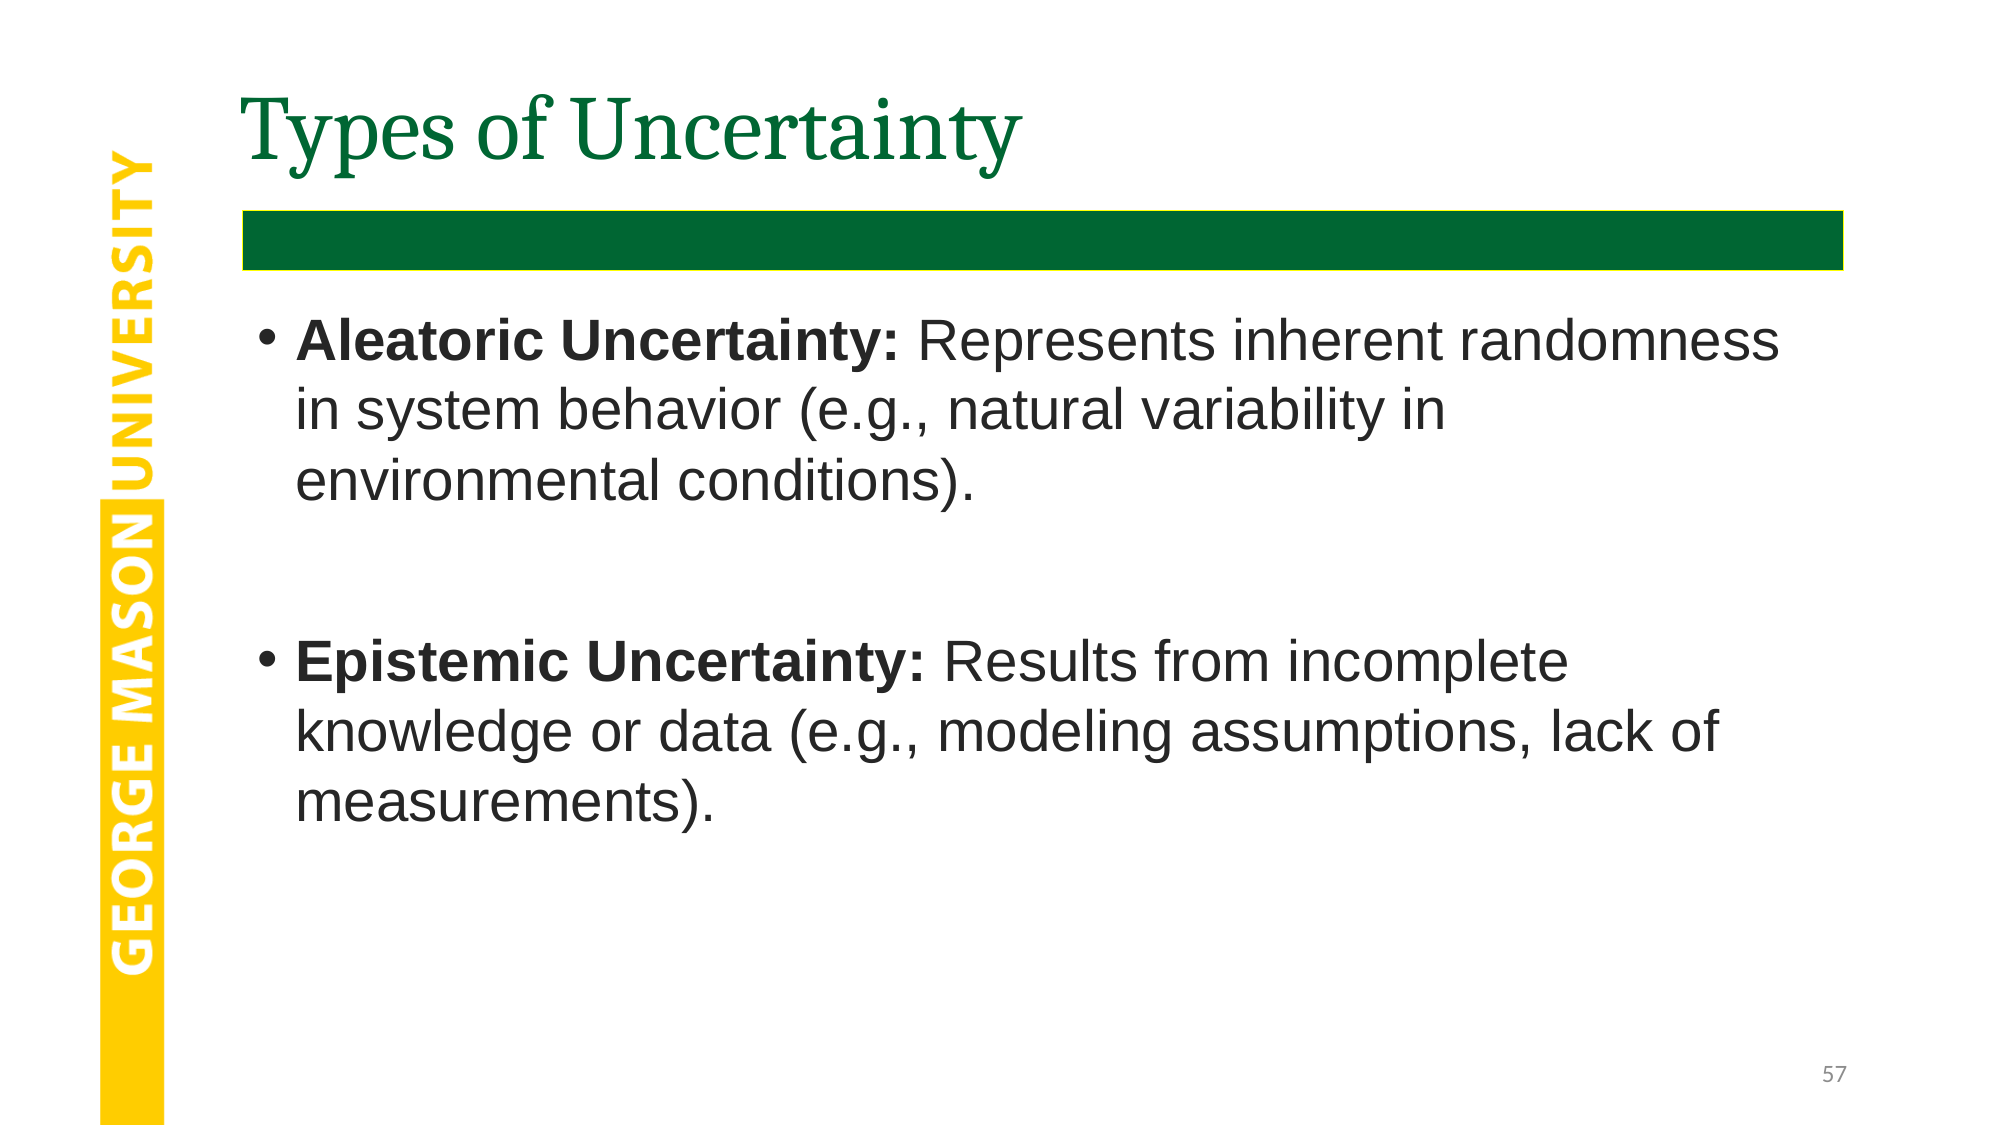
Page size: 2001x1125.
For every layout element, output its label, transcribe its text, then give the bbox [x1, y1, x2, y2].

picture [74, 115, 188, 1125]
title Types of Uncertainty [224, 44, 1863, 187]
slide_number 57 [1412, 1042, 1863, 1103]
list Aleatoric Uncertainty: Represents inherent randomness in system behavior (e.g., natural variability in environmental conditions). Epistemic Uncertainty: Results from incomplete knowledge or data (e.g., modeling assumptions, lack of measurements). [242, 294, 1844, 1014]
